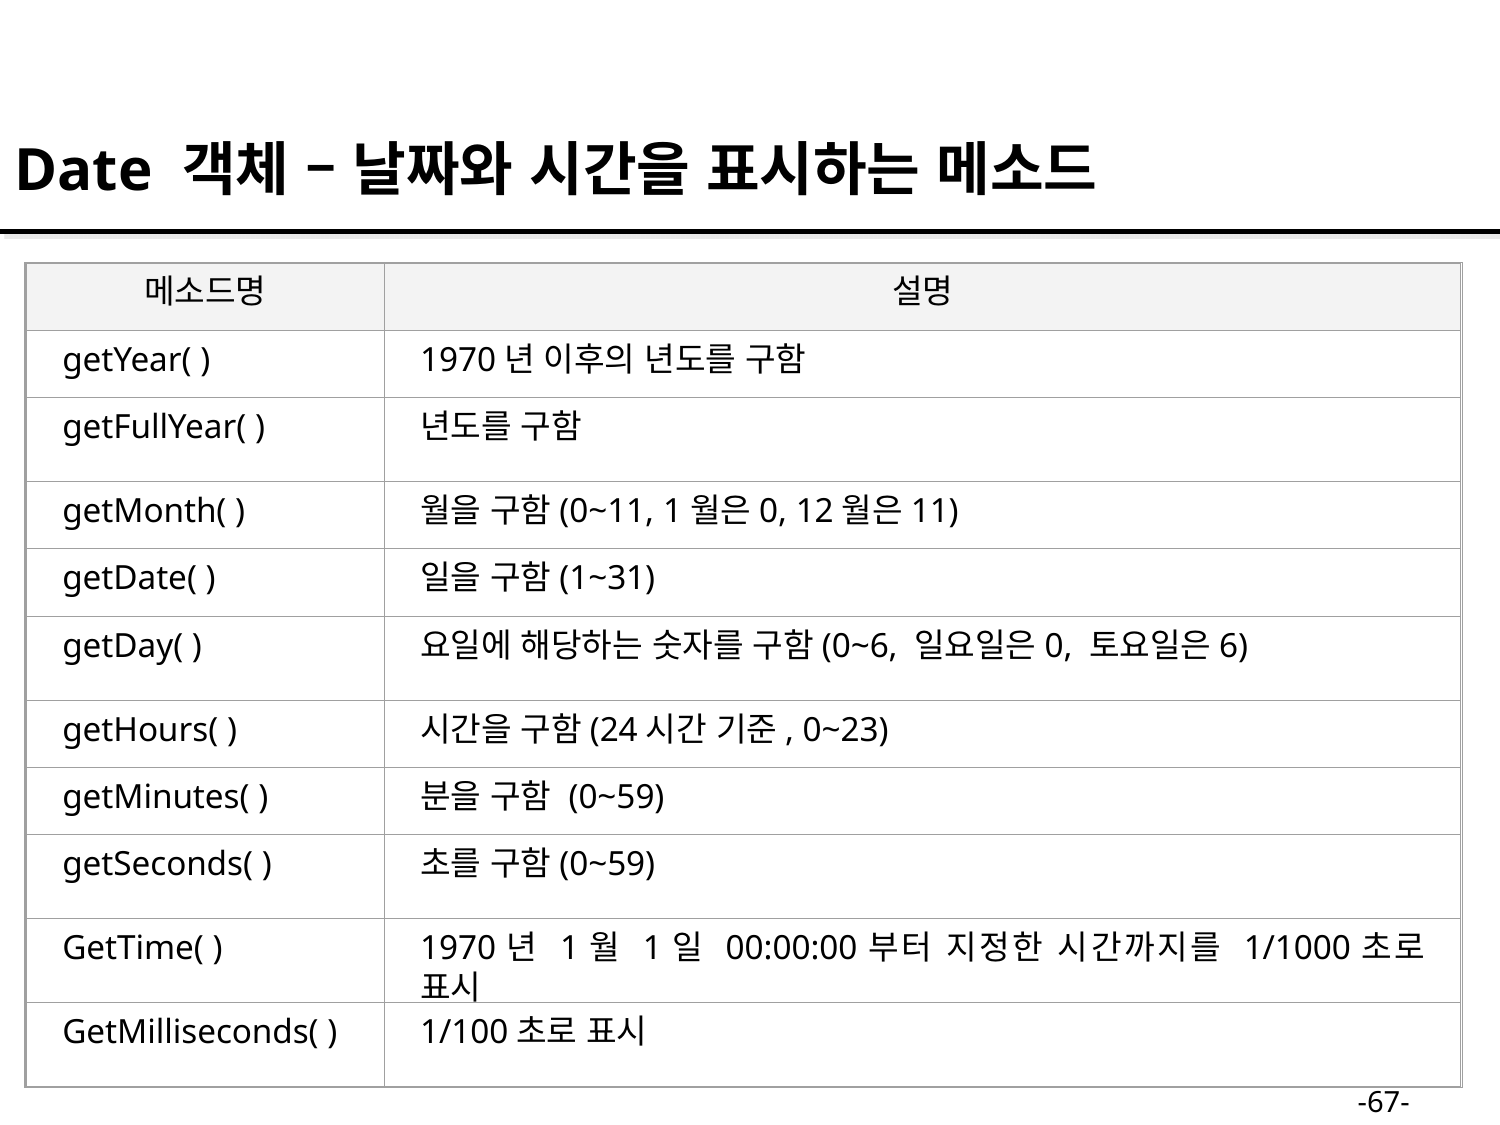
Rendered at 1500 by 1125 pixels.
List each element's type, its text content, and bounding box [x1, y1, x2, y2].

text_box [24, 262, 1463, 1088]
text_box Date 객체 – 날짜와 시간을 표시하는 메소드 [0, 125, 1463, 210]
slide_number -67- [1074, 1088, 1425, 1125]
